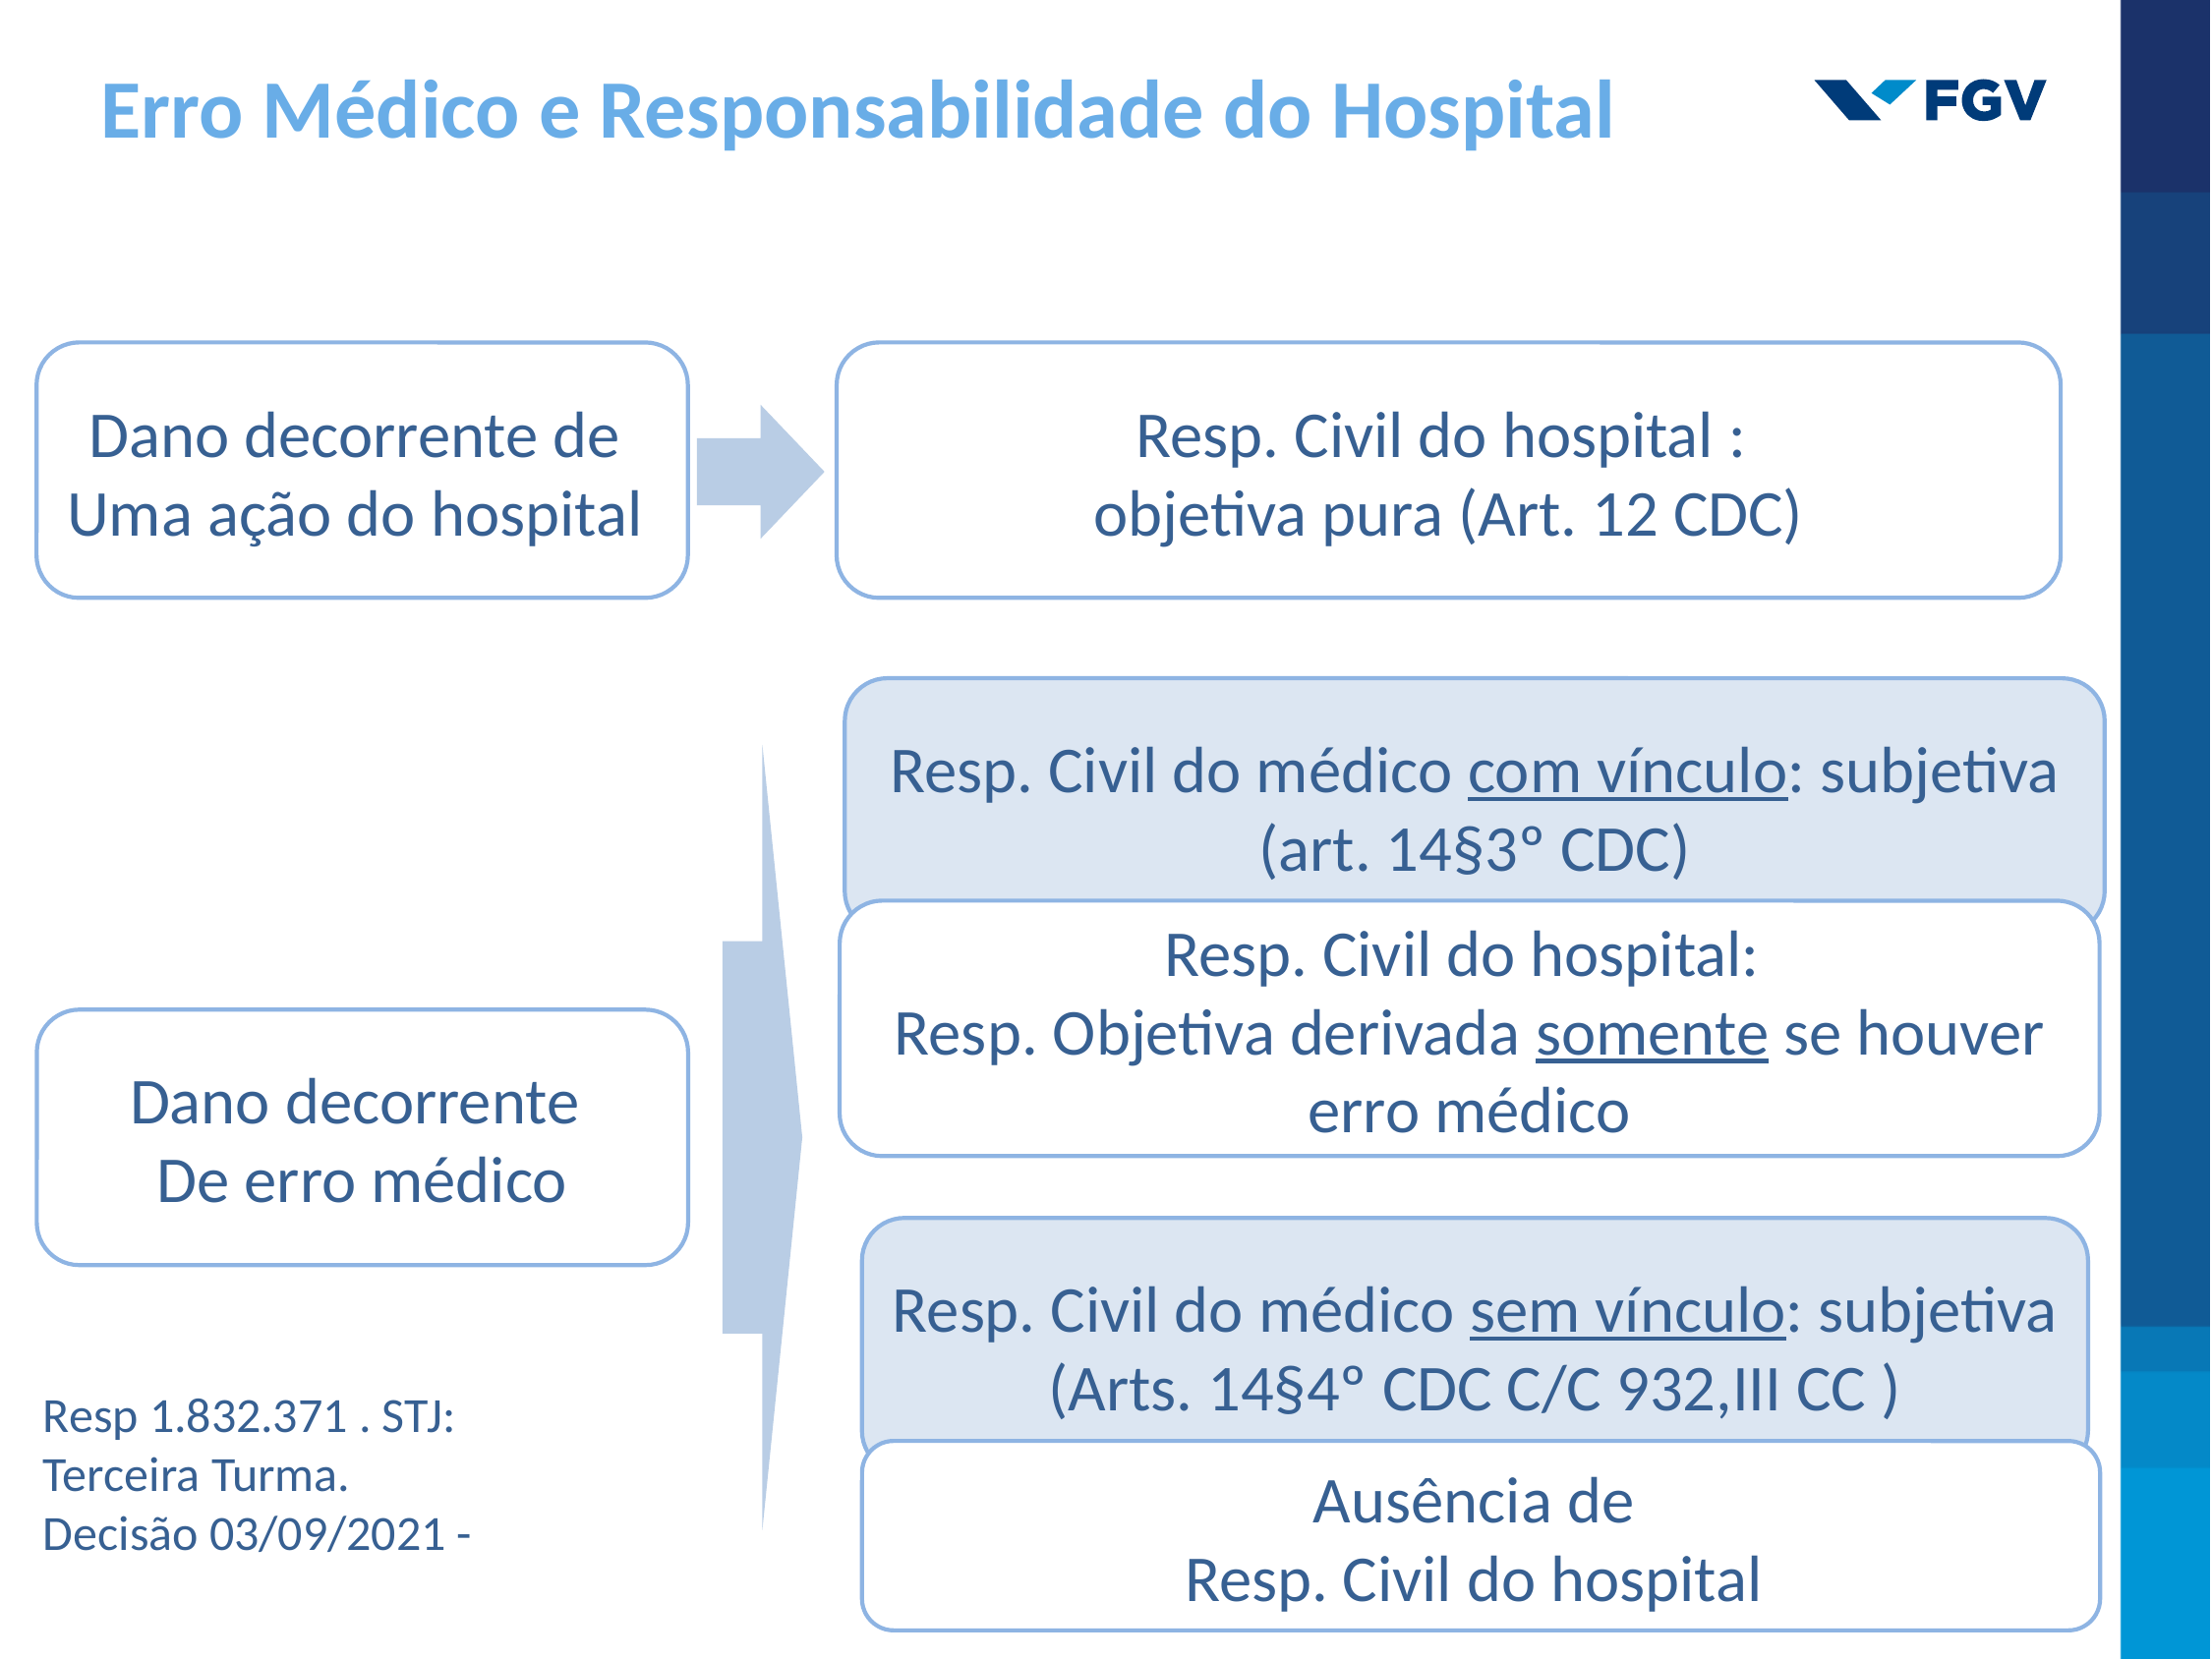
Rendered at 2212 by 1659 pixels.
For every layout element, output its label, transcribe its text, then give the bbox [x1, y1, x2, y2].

text_box [720, 742, 805, 1532]
text_box Dano decorrente de Uma ação do hospital [34, 340, 690, 601]
text_box Resp. Civil do médico com vínculo: subjetiva (art. 14§3º CDC) [843, 675, 2107, 921]
list Erro Médico e Responsabilidade do Hospital [86, 52, 1641, 157]
text_box Ausência de Resp. Civil do hospital [859, 1439, 2103, 1632]
text_box Dano decorrente De erro médico [34, 1007, 691, 1268]
picture [2, 0, 2210, 1659]
text_box Resp. Civil do hospital : objetiva pura (Art. 12 CDC) [834, 340, 2064, 601]
text_box Resp. Civil do hospital: Resp. Objetiva derivada somente se houver erro médico [837, 898, 2102, 1159]
text_box Resp 1.832.371 . STJ: Terceira Turma. Decisão 03/09/2021 - [29, 1376, 572, 1569]
text_box Resp. Civil do médico sem vínculo: subjetiva (Arts. 14§4º CDC C/C 932,III CC ) [859, 1216, 2091, 1453]
text_box [694, 402, 827, 542]
